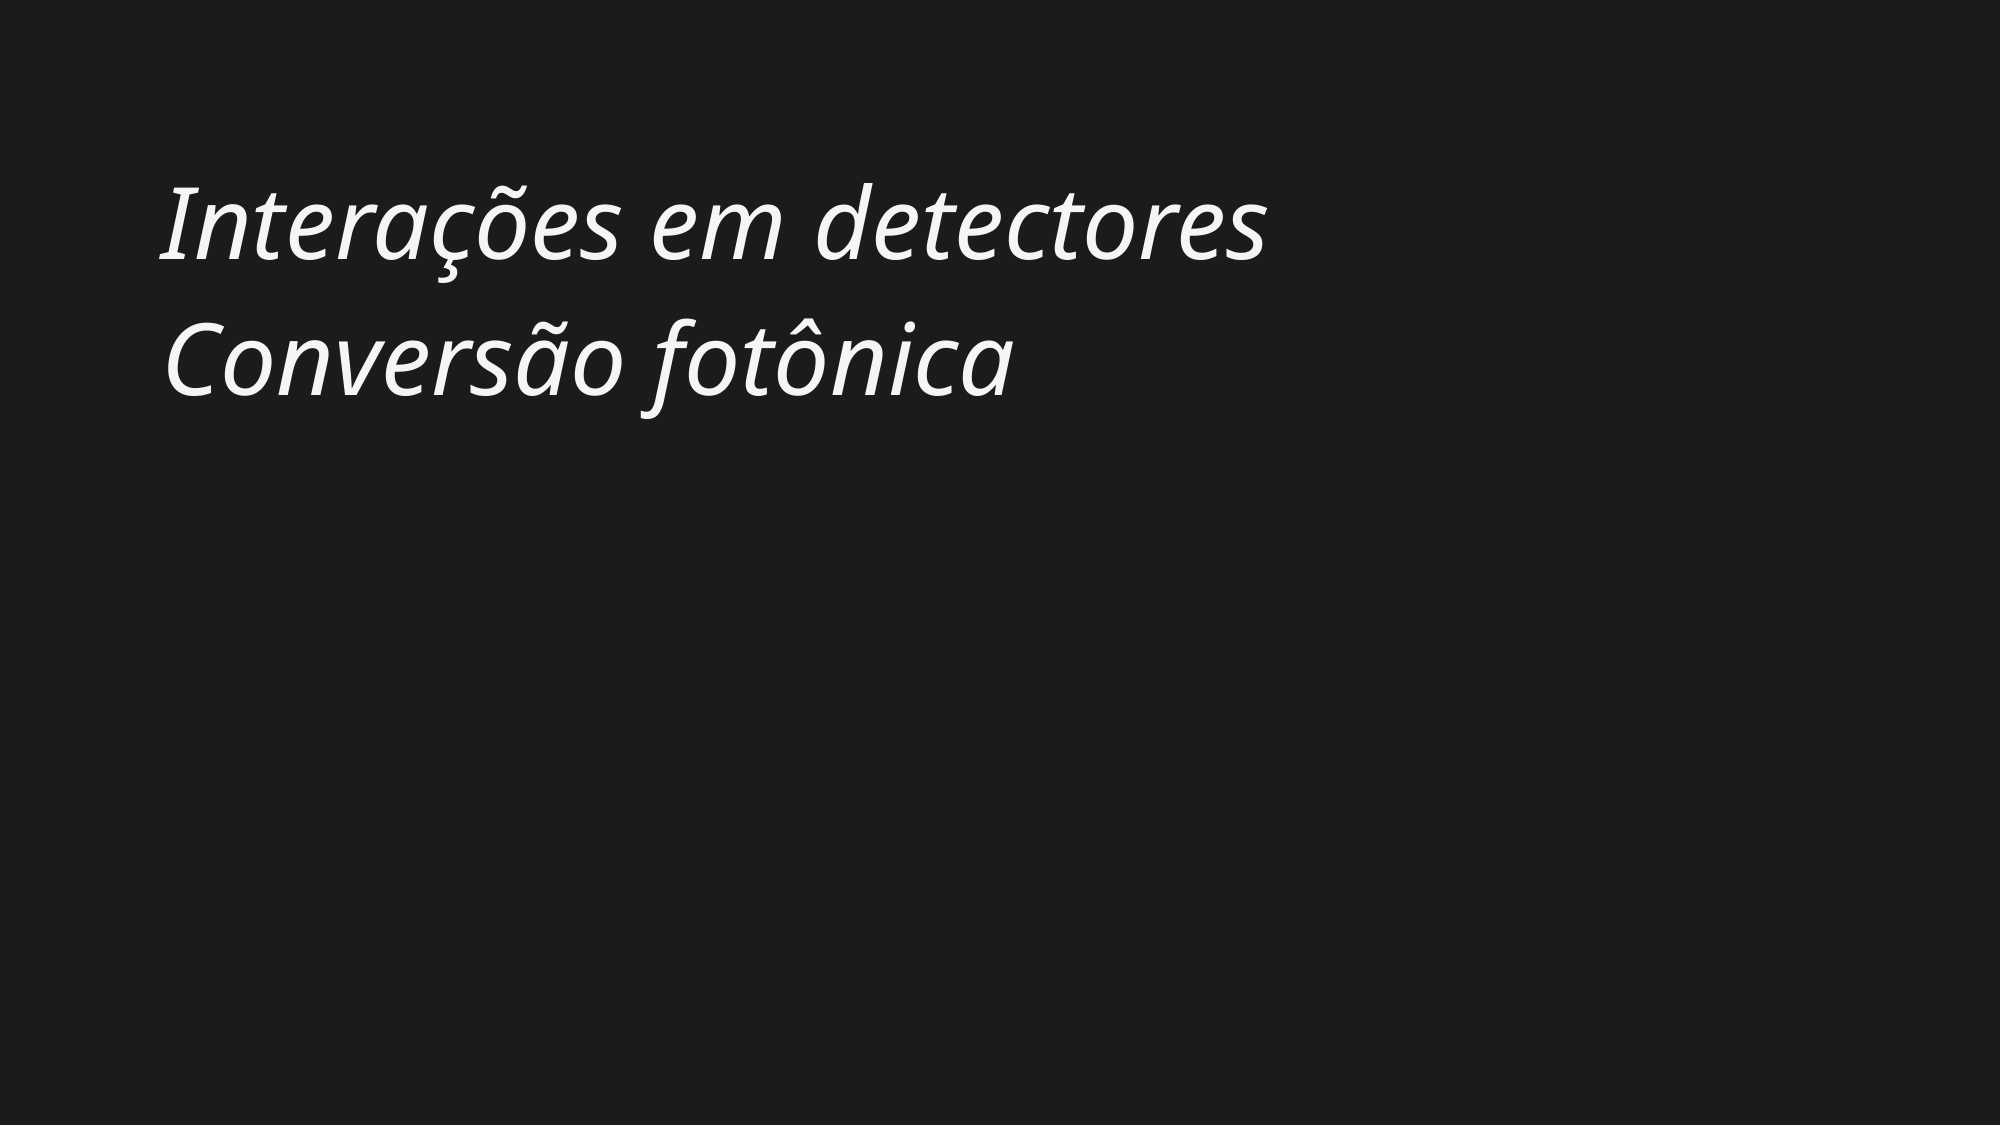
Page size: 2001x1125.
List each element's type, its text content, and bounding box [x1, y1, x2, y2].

title Interações em detectores Conversão fotônica [146, 144, 1673, 433]
